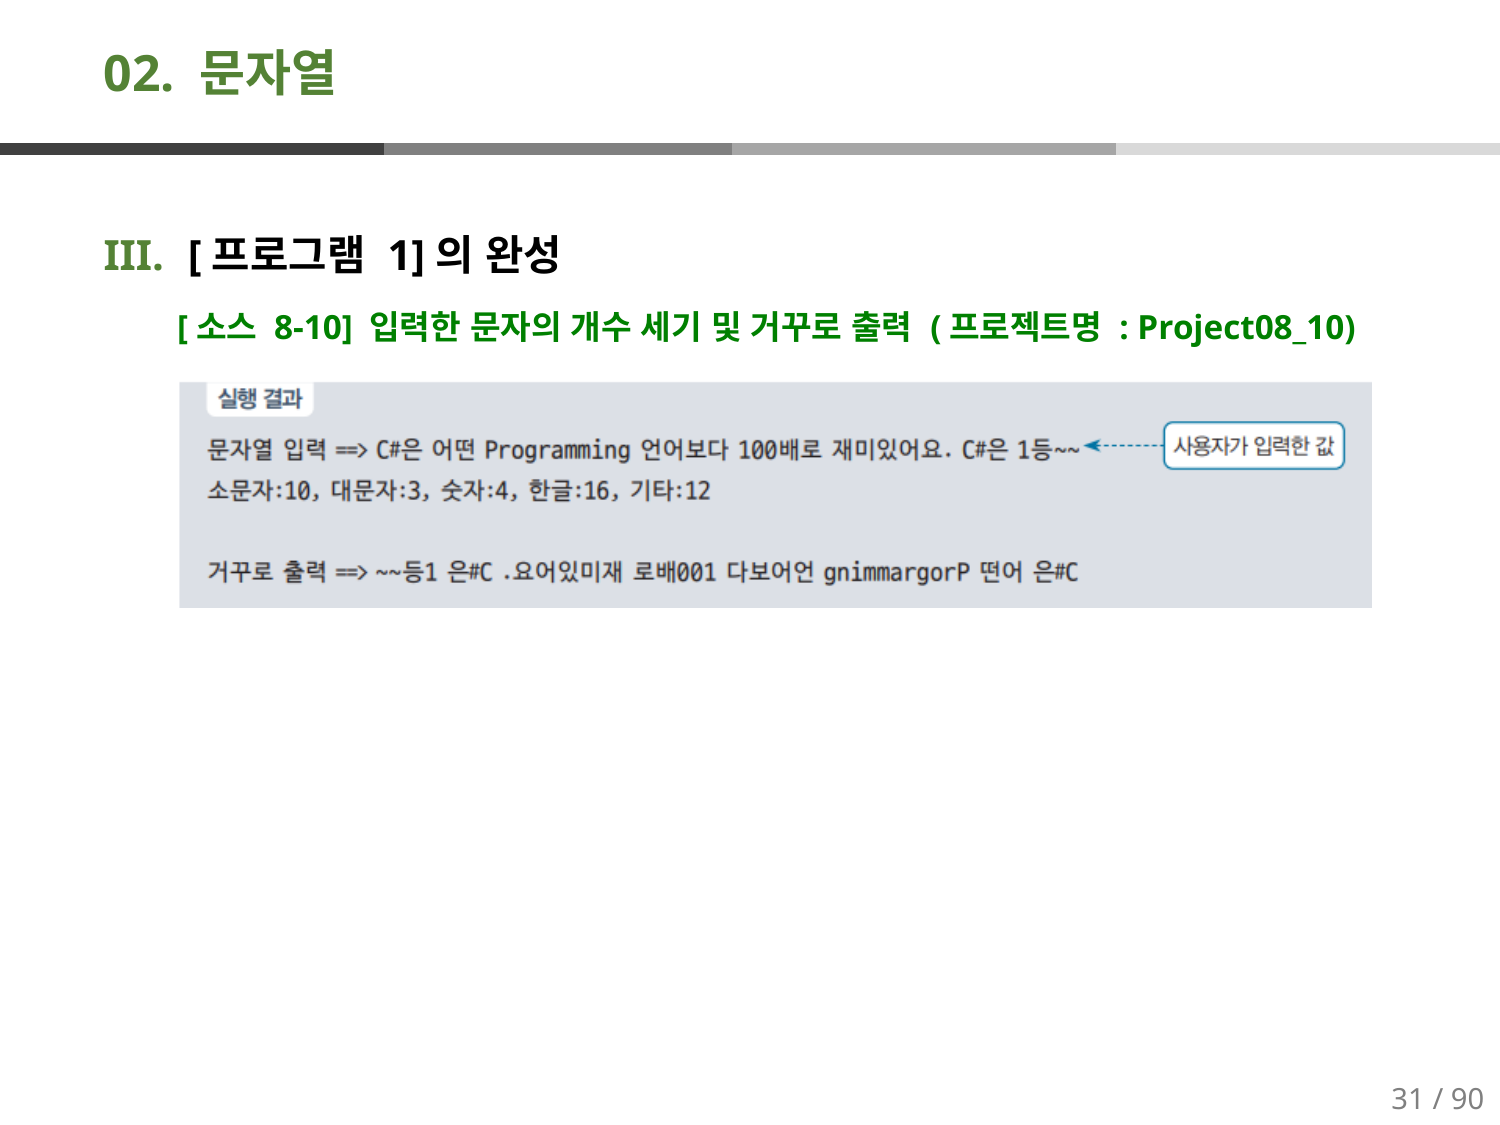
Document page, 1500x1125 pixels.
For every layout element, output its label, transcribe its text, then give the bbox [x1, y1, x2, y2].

picture [175, 373, 1372, 608]
title 02. 문자열 [88, 30, 1400, 121]
list [프로그램 1]의 완성 [소스 8-10] 입력한 문자의 개수 세기 및 거꾸로 출력 (프로젝트명 : Project08_10) [88, 196, 1459, 1125]
